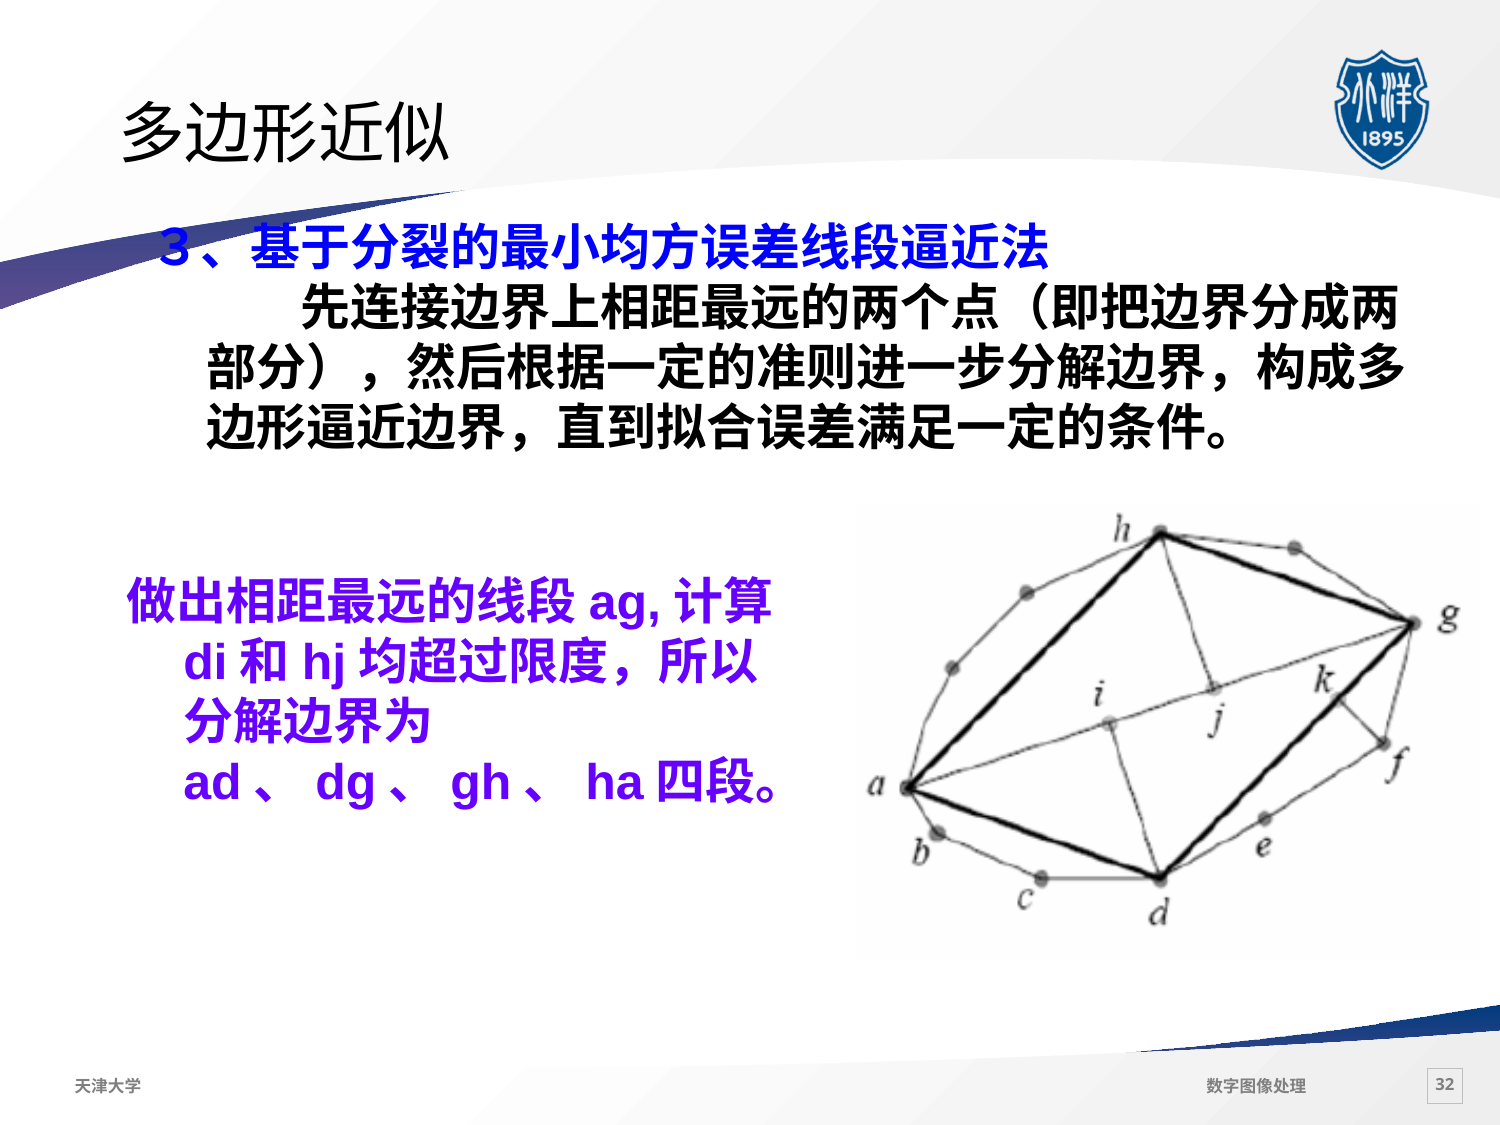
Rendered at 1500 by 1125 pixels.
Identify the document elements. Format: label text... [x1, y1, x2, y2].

text_box 做出相距最远的线段ag,计算di和hj均超过限度，所以分解边界为ad、dg、gh、ha四段。 [112, 562, 798, 818]
picture [1321, 47, 1447, 172]
title 多边形近似 [103, 59, 1397, 213]
picture [856, 503, 1500, 961]
text_box ３、基于分裂的最小均方误差线段逼近法 先连接边界上相距最远的两个点（即把边界分成两部分），然后根据一定的准则进一步分解边界，构成多边形逼近边界，直到拟合误差满足一定的条件。 [135, 207, 1424, 463]
